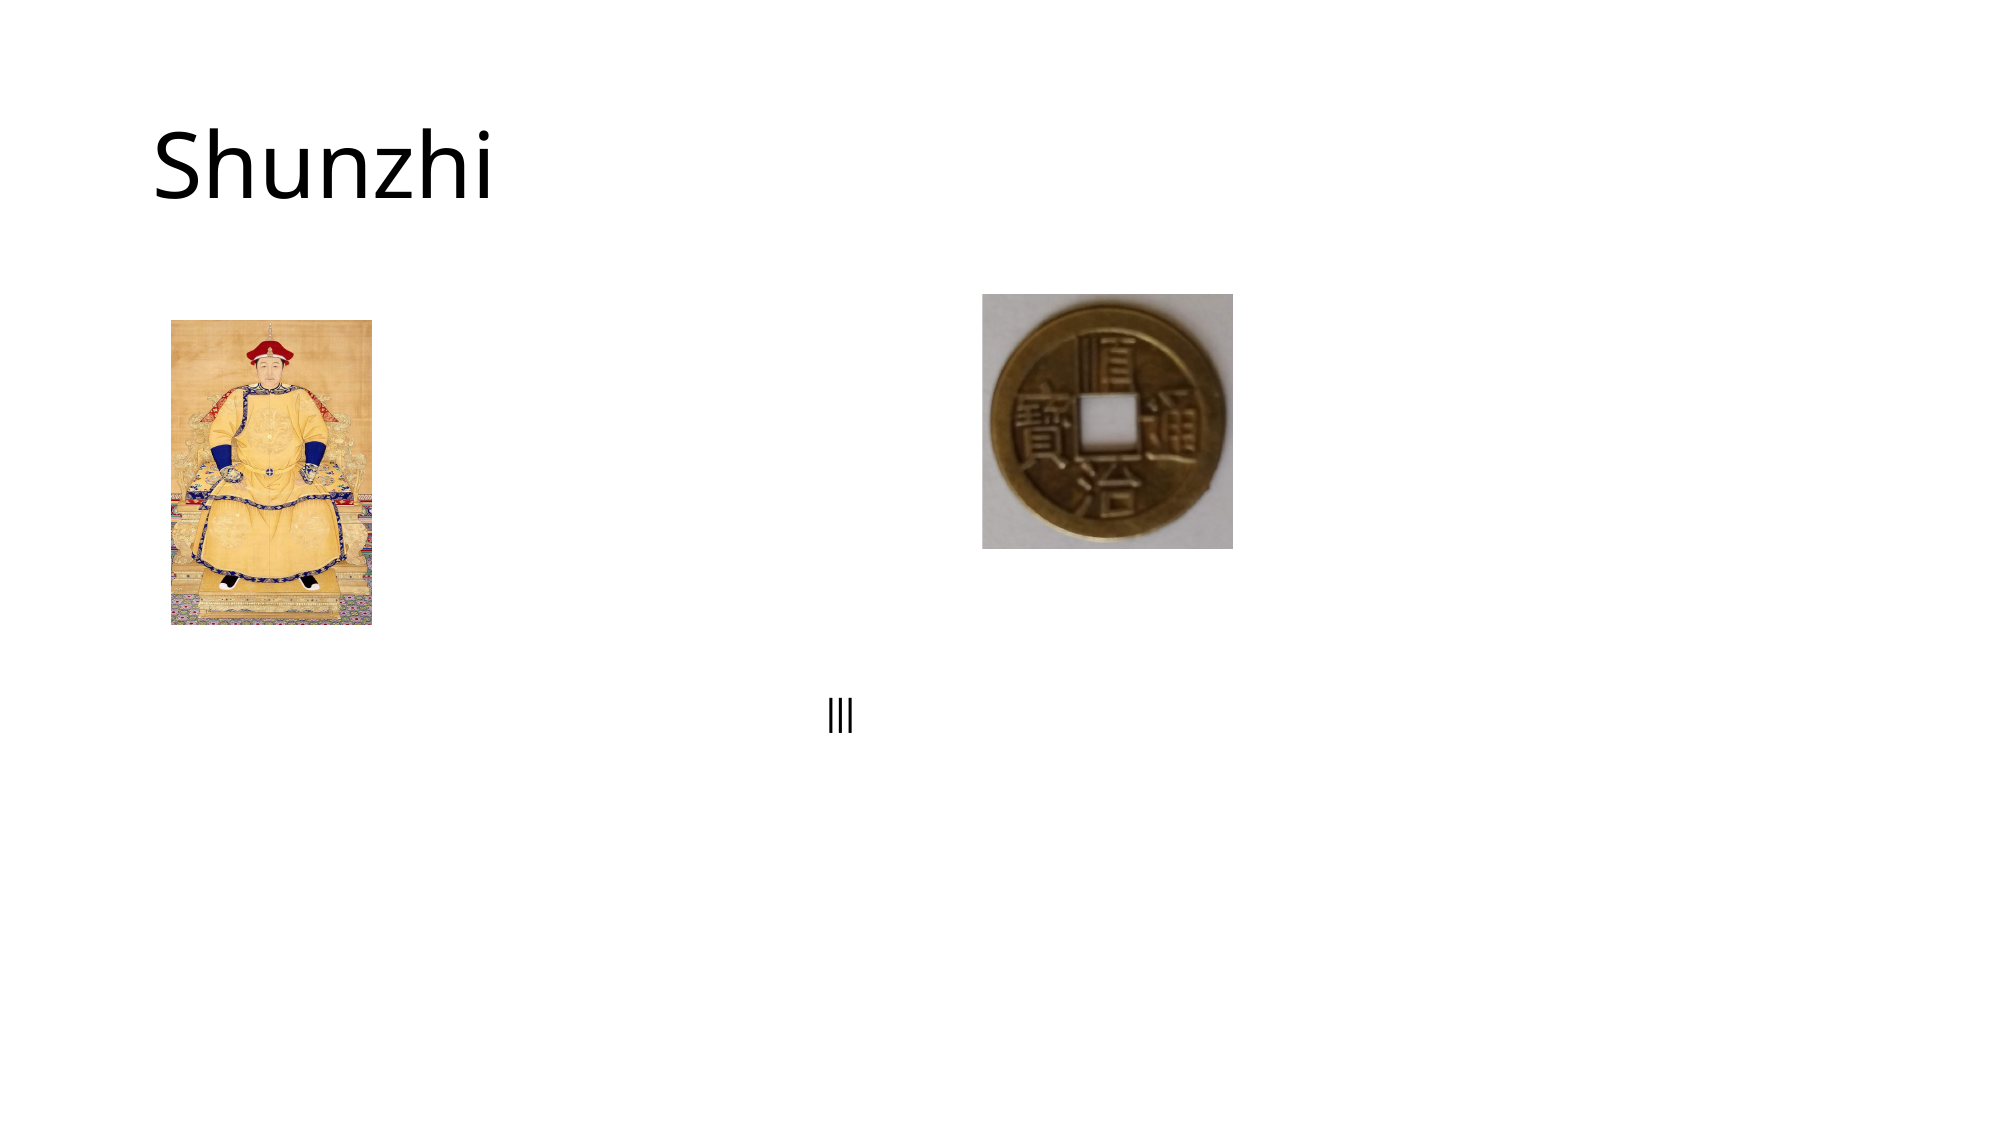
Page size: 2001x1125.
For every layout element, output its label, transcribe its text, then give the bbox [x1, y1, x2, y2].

title Shunzhi [137, 59, 1863, 278]
picture [982, 294, 1233, 549]
text_box ||| [811, 680, 871, 741]
picture [171, 320, 372, 625]
